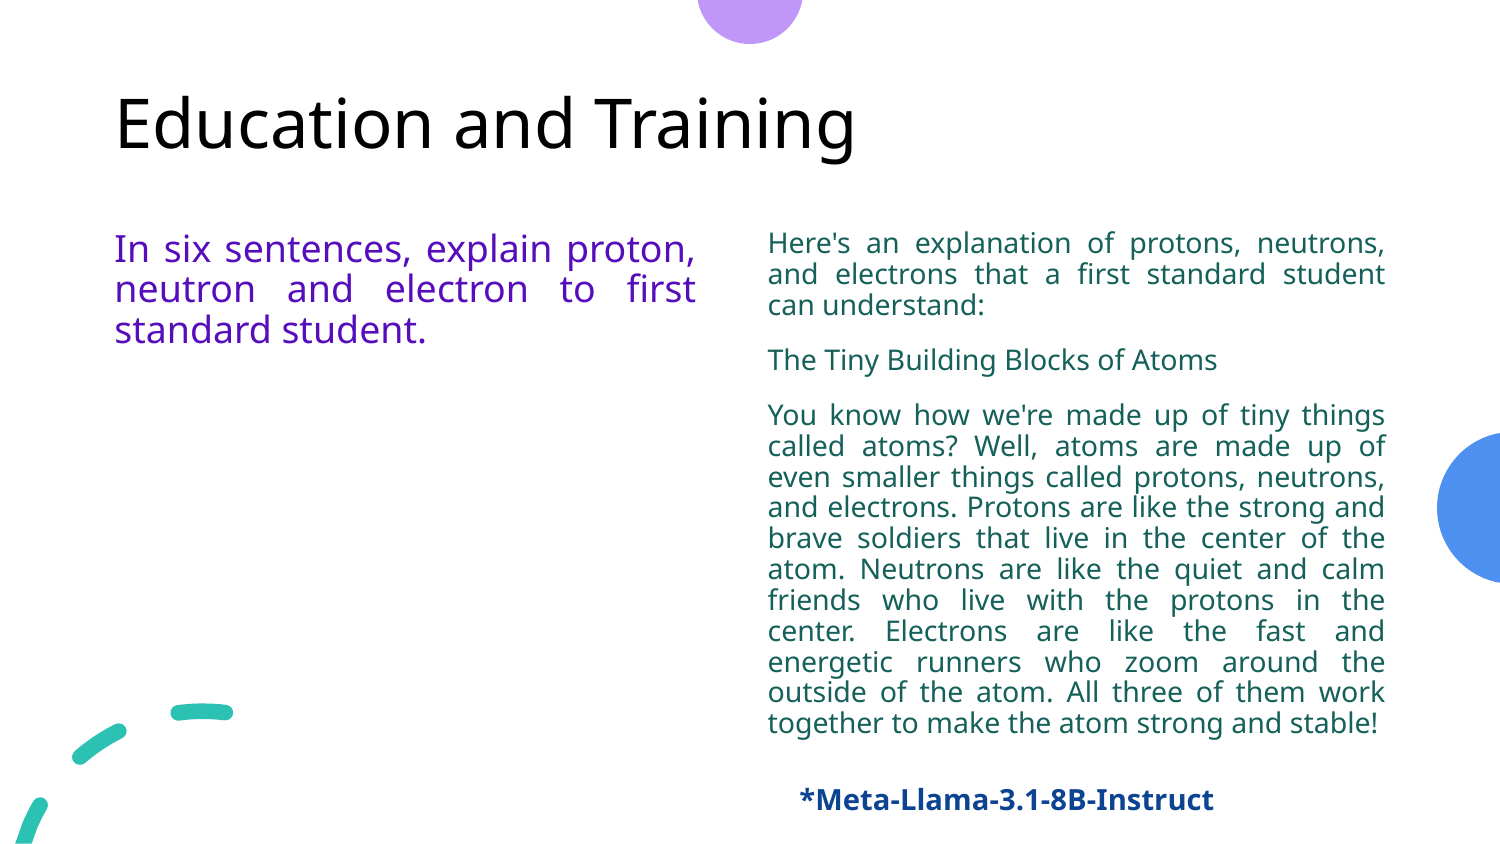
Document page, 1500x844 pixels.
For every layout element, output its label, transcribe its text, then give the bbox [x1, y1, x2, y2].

title Education and Training [103, 44, 1397, 208]
list In six sentences, explain proton, neutron and electron to first standard student. [103, 224, 708, 754]
list Here's an explanation of protons, neutrons, and electrons that a first standard student can understand: The Tiny Building Blocks of Atoms You know how we're made up of tiny things called atoms? Well, atoms are made up of even smaller things called protons, neutrons, and electrons. Protons are like the strong and brave soldiers that live in the center of the atom. Neutrons are like the quiet and calm friends who live with the protons in the center. Electrons are like the fast and energetic runners who zoom around the outside of the atom. All three of them work together to make the atom strong and stable! [756, 223, 1398, 753]
text_box *Meta-Llama-3.1-8B-Instruct [284, 773, 1230, 824]
